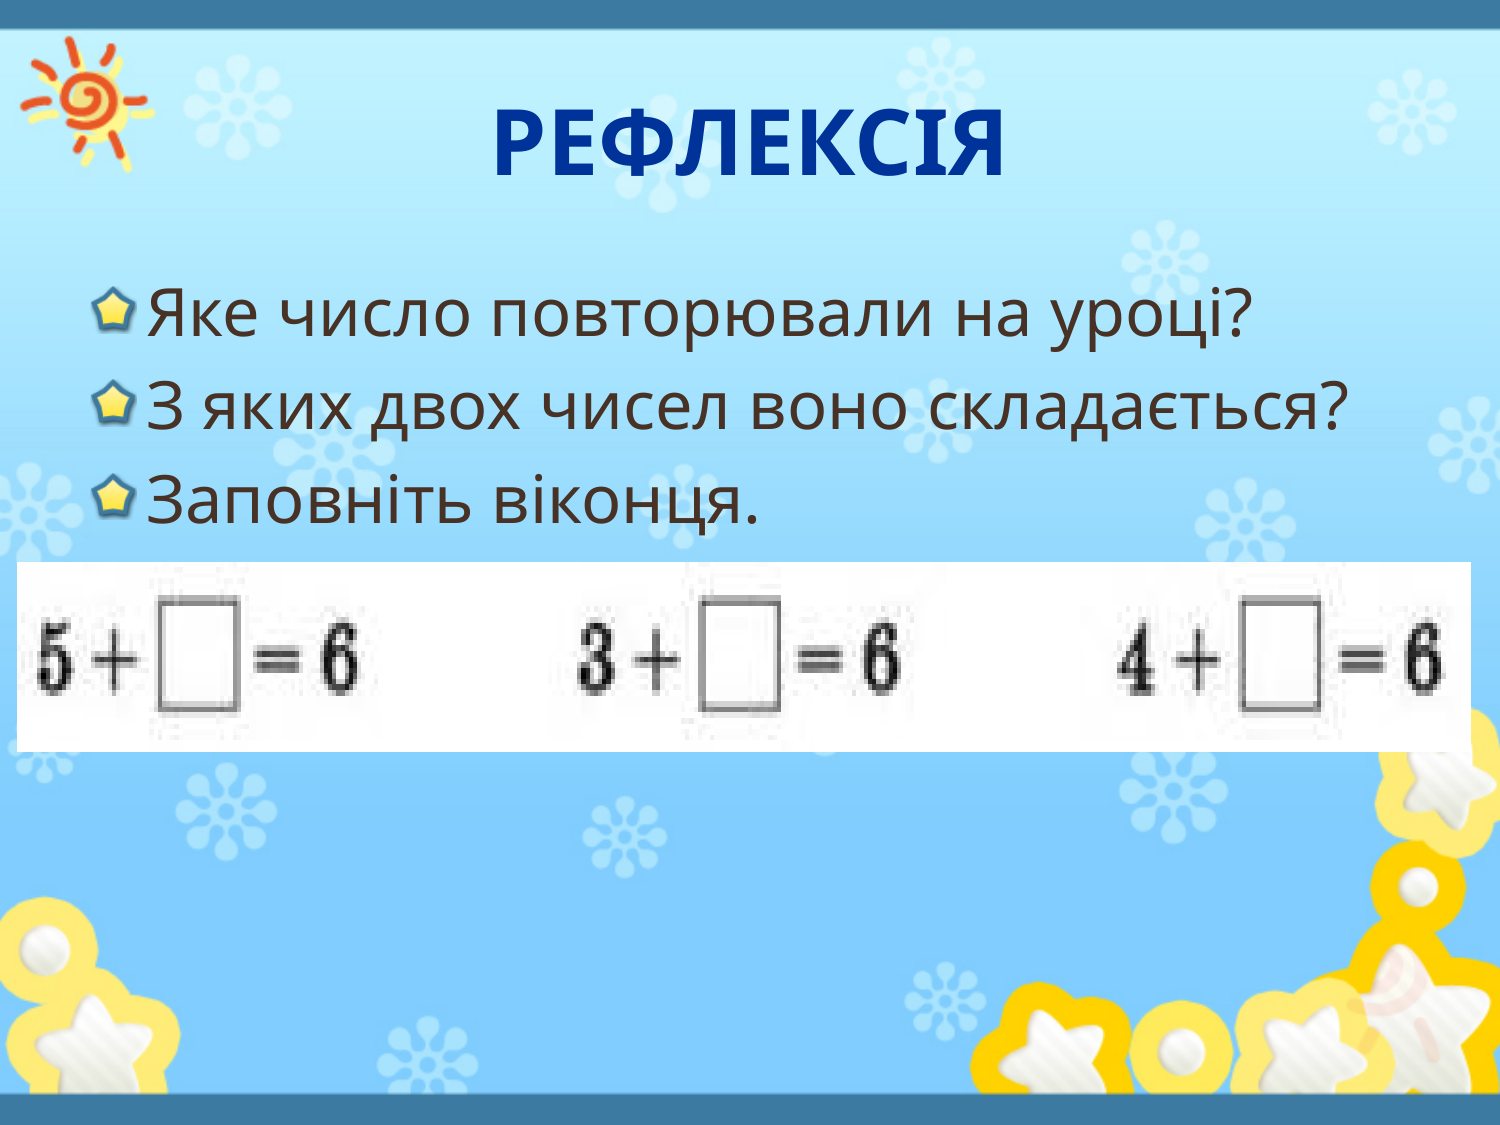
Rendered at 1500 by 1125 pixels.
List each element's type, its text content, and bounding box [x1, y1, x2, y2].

title РЕФЛЕКСІЯ [75, 45, 1425, 233]
list Яке число повторювали на уроці? З яких двох чисел воно складається? Заповніть віконця. [75, 770, 1425, 1005]
list Яке число повторювали на уроці? З яких двох чисел воно складається? Заповніть віконця. [75, 262, 1425, 560]
picture [0, 0, 1500, 1125]
